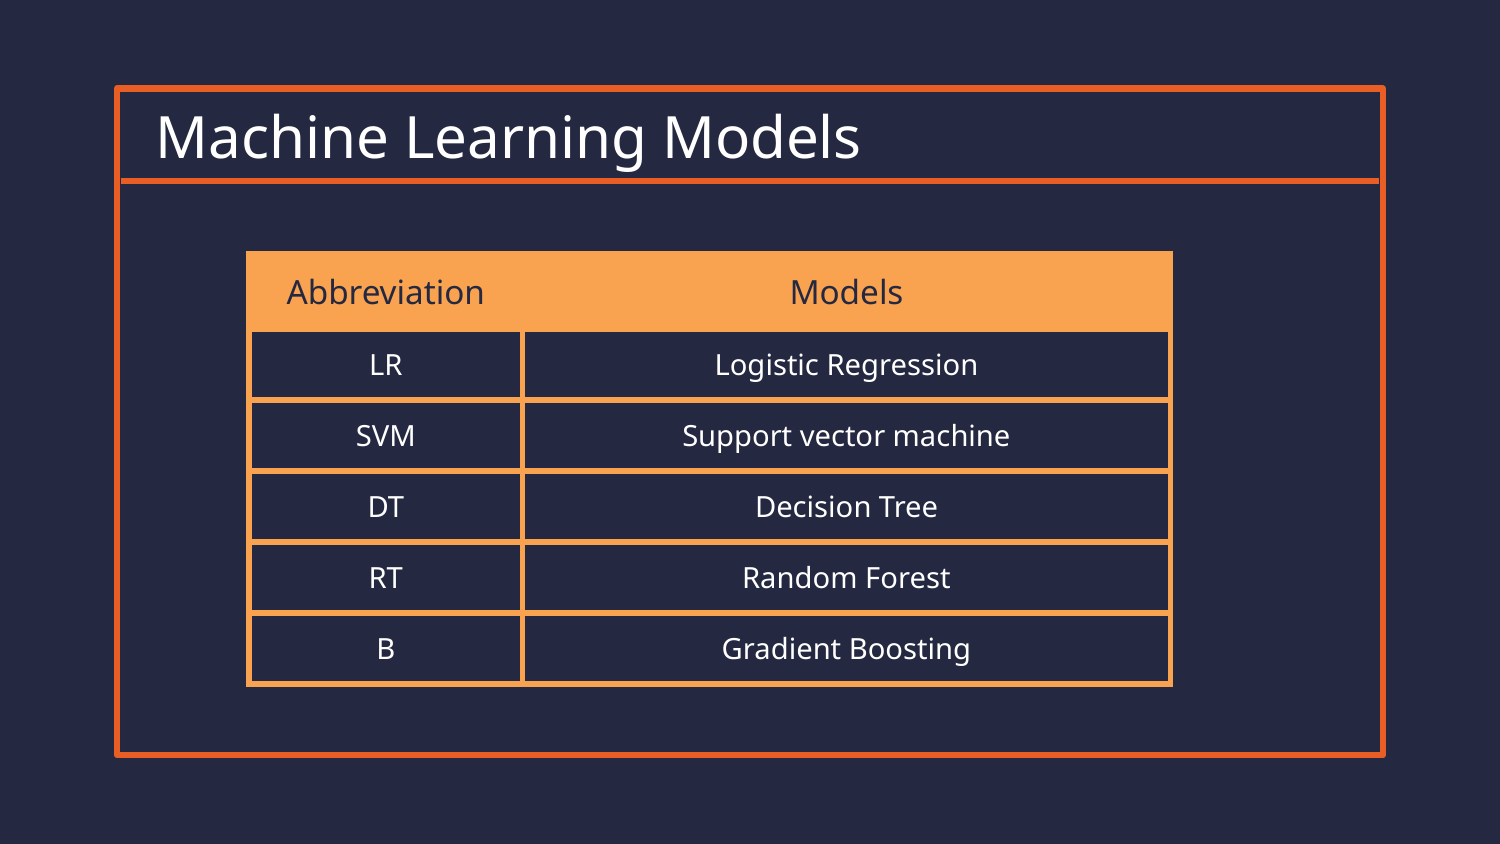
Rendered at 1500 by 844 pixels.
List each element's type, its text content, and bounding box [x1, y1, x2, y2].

table_cell Gradient Boosting [525, 616, 1168, 681]
table_cell LR [252, 332, 520, 397]
table_cell Support vector machine [525, 403, 1168, 468]
title Machine Learning Models [140, 88, 1360, 183]
table_cell Random Forest [525, 545, 1168, 610]
table_header Models [525, 256, 1168, 326]
table_cell B [252, 616, 520, 681]
table_cell SVM [252, 403, 520, 468]
table_cell DT [252, 474, 520, 539]
table_cell RT [252, 545, 520, 610]
table_header Abbreviation [252, 256, 520, 326]
table_cell Logistic Regression [525, 332, 1168, 397]
table_cell Decision Tree [525, 474, 1168, 539]
